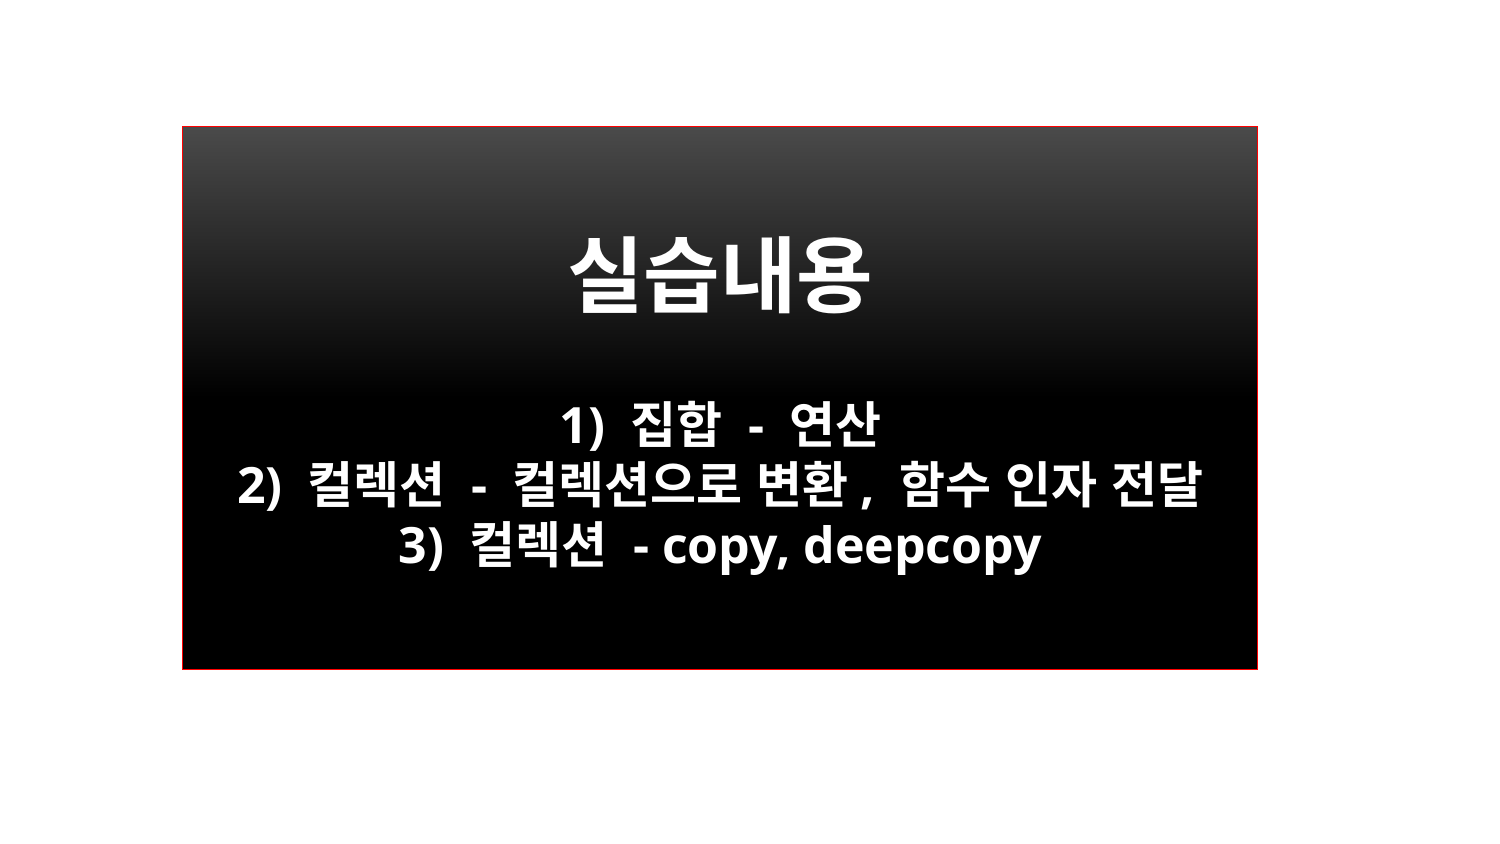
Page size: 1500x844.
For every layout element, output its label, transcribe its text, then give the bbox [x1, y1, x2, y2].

text_box 실습내용 1) 집합 - 연산 2) 컬렉션 - 컬렉션으로 변환, 함수 인자 전달 3) 컬렉션 - copy, deepcopy [182, 126, 1258, 670]
